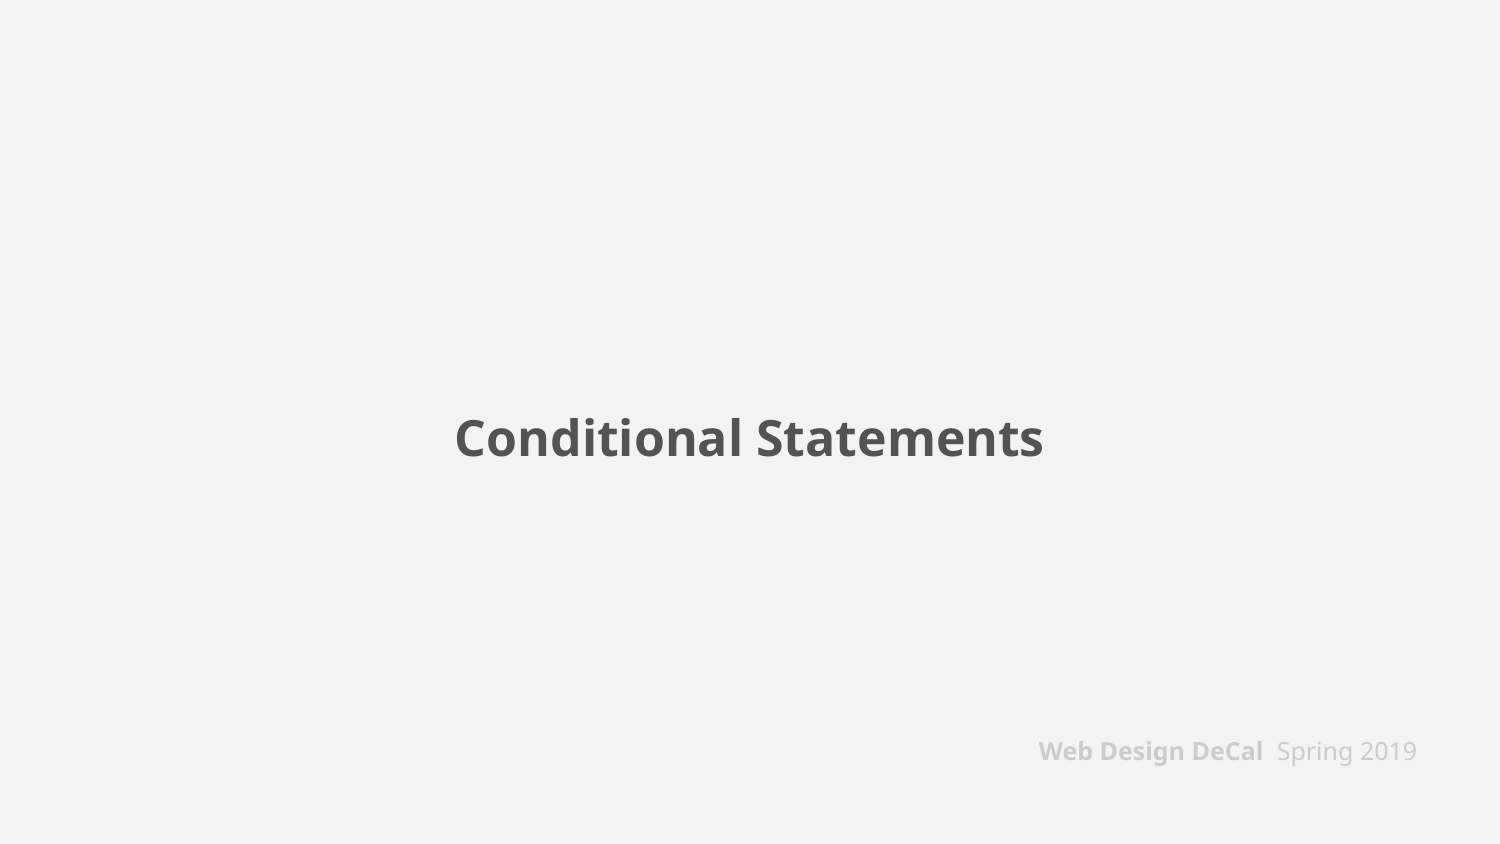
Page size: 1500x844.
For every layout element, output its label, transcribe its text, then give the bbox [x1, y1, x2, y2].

title Conditional Statements [75, 169, 1425, 694]
